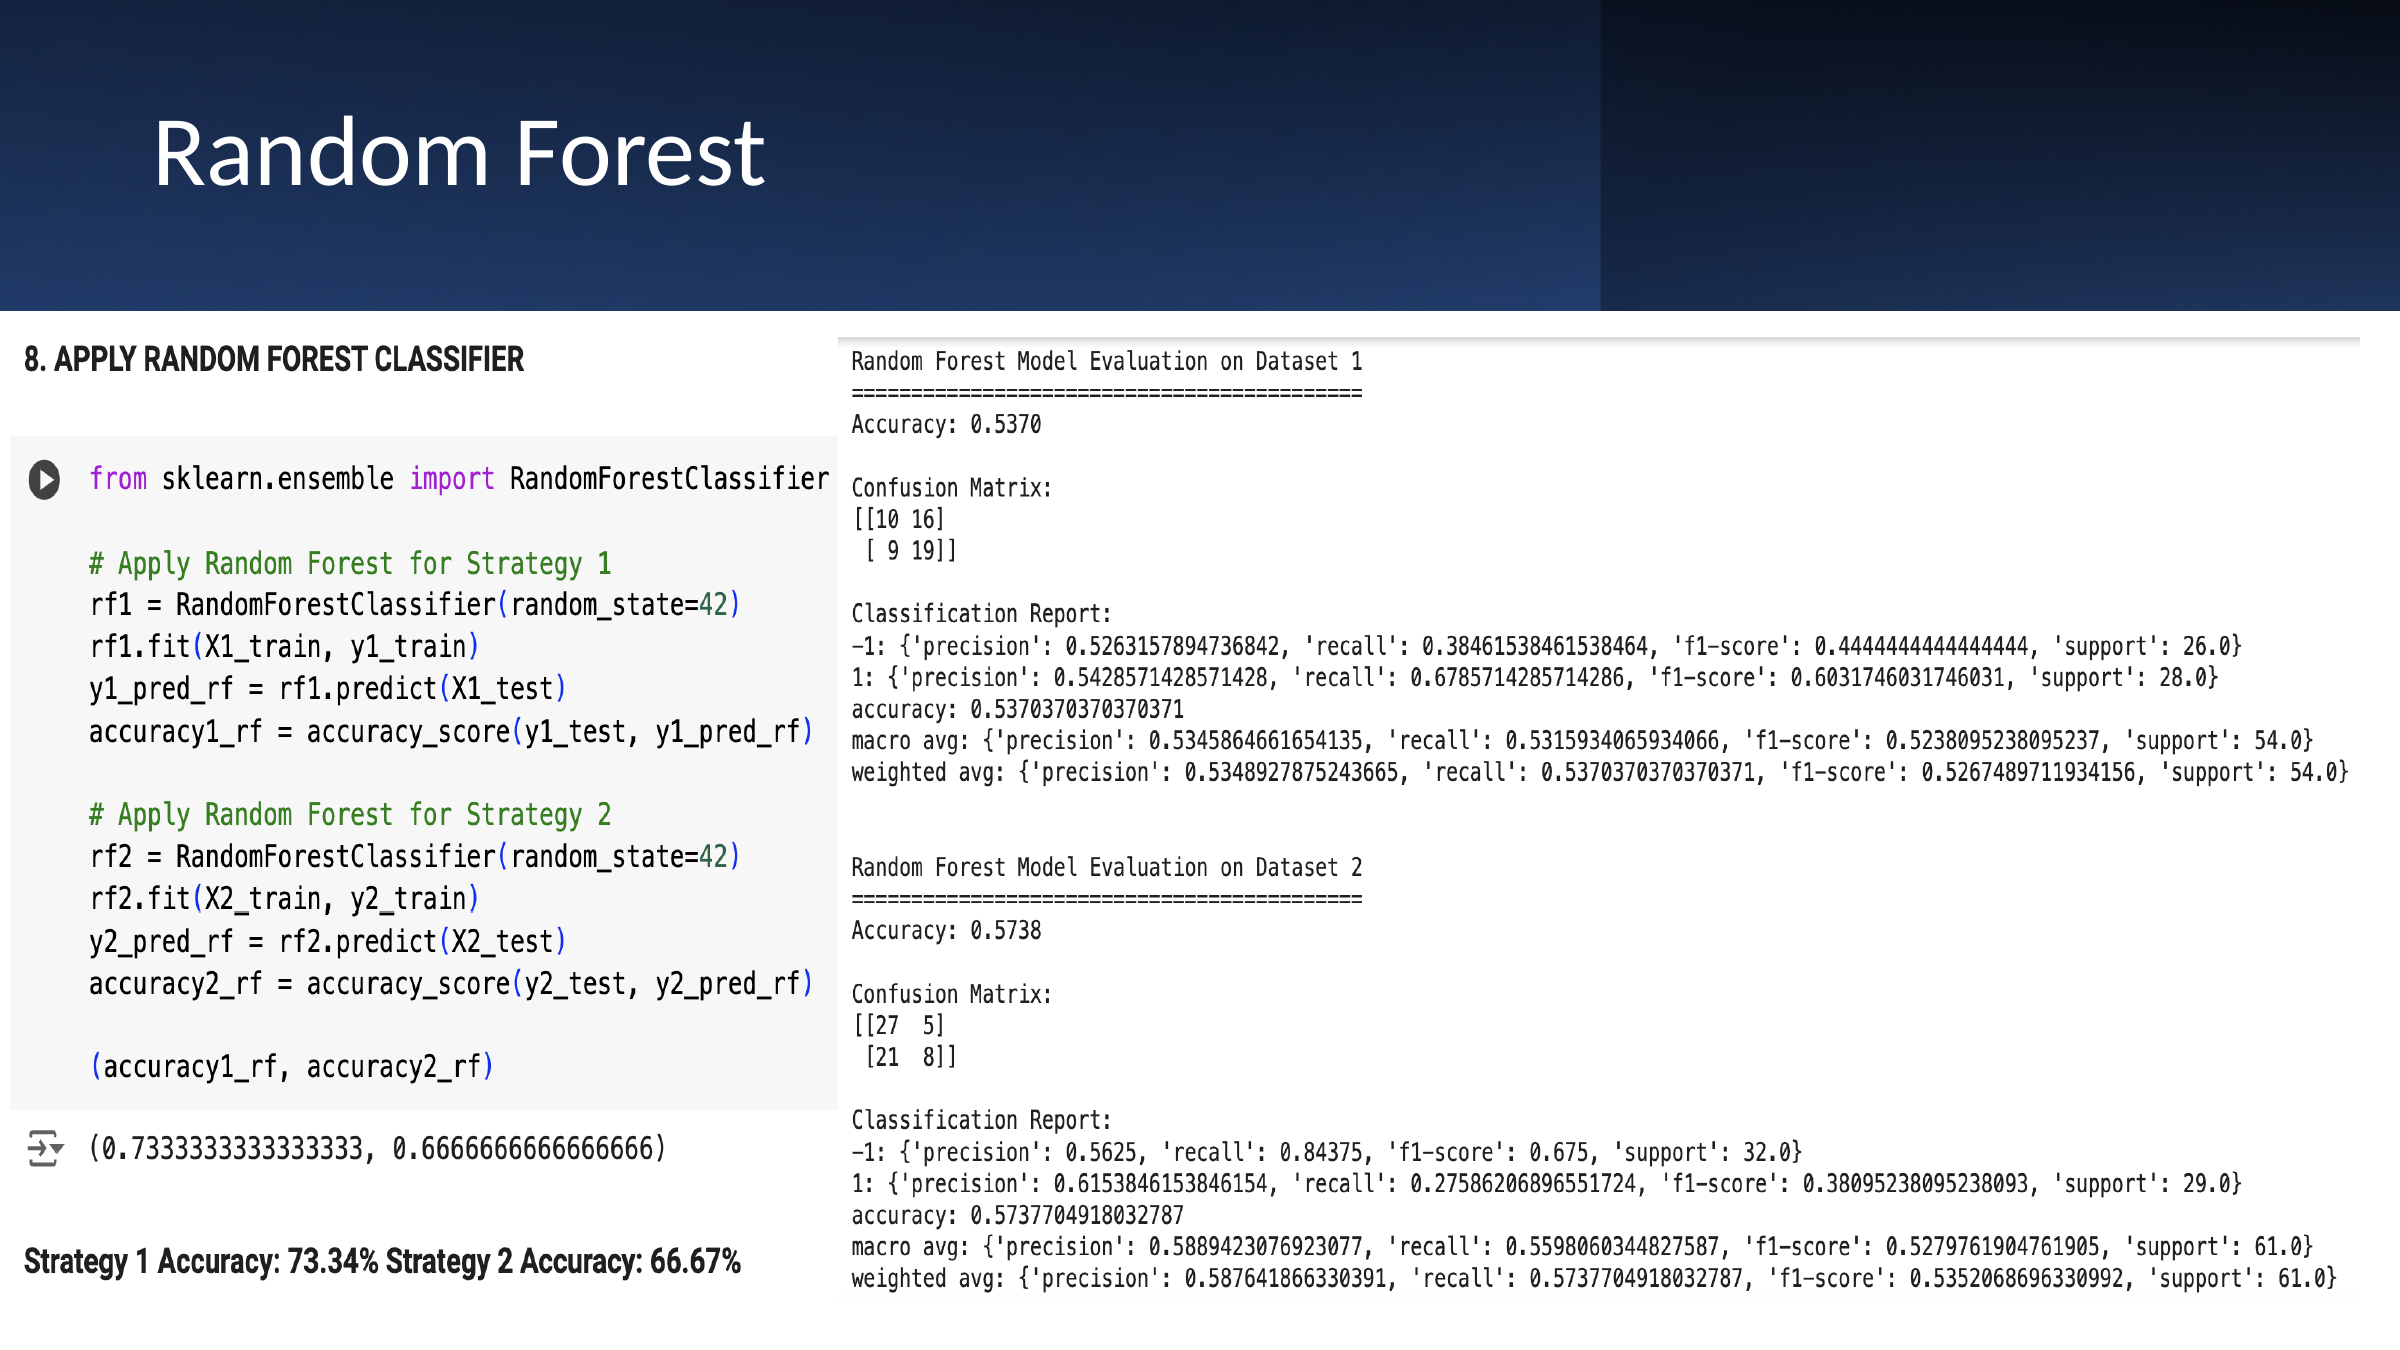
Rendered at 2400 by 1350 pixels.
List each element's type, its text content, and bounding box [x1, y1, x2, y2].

text_box [0, 0, 752, 311]
text_box Random Forest [137, 69, 1534, 247]
picture [8, 314, 2360, 1311]
text_box [0, 311, 2400, 1350]
text_box [752, 0, 1601, 311]
text_box [1601, 0, 2400, 311]
